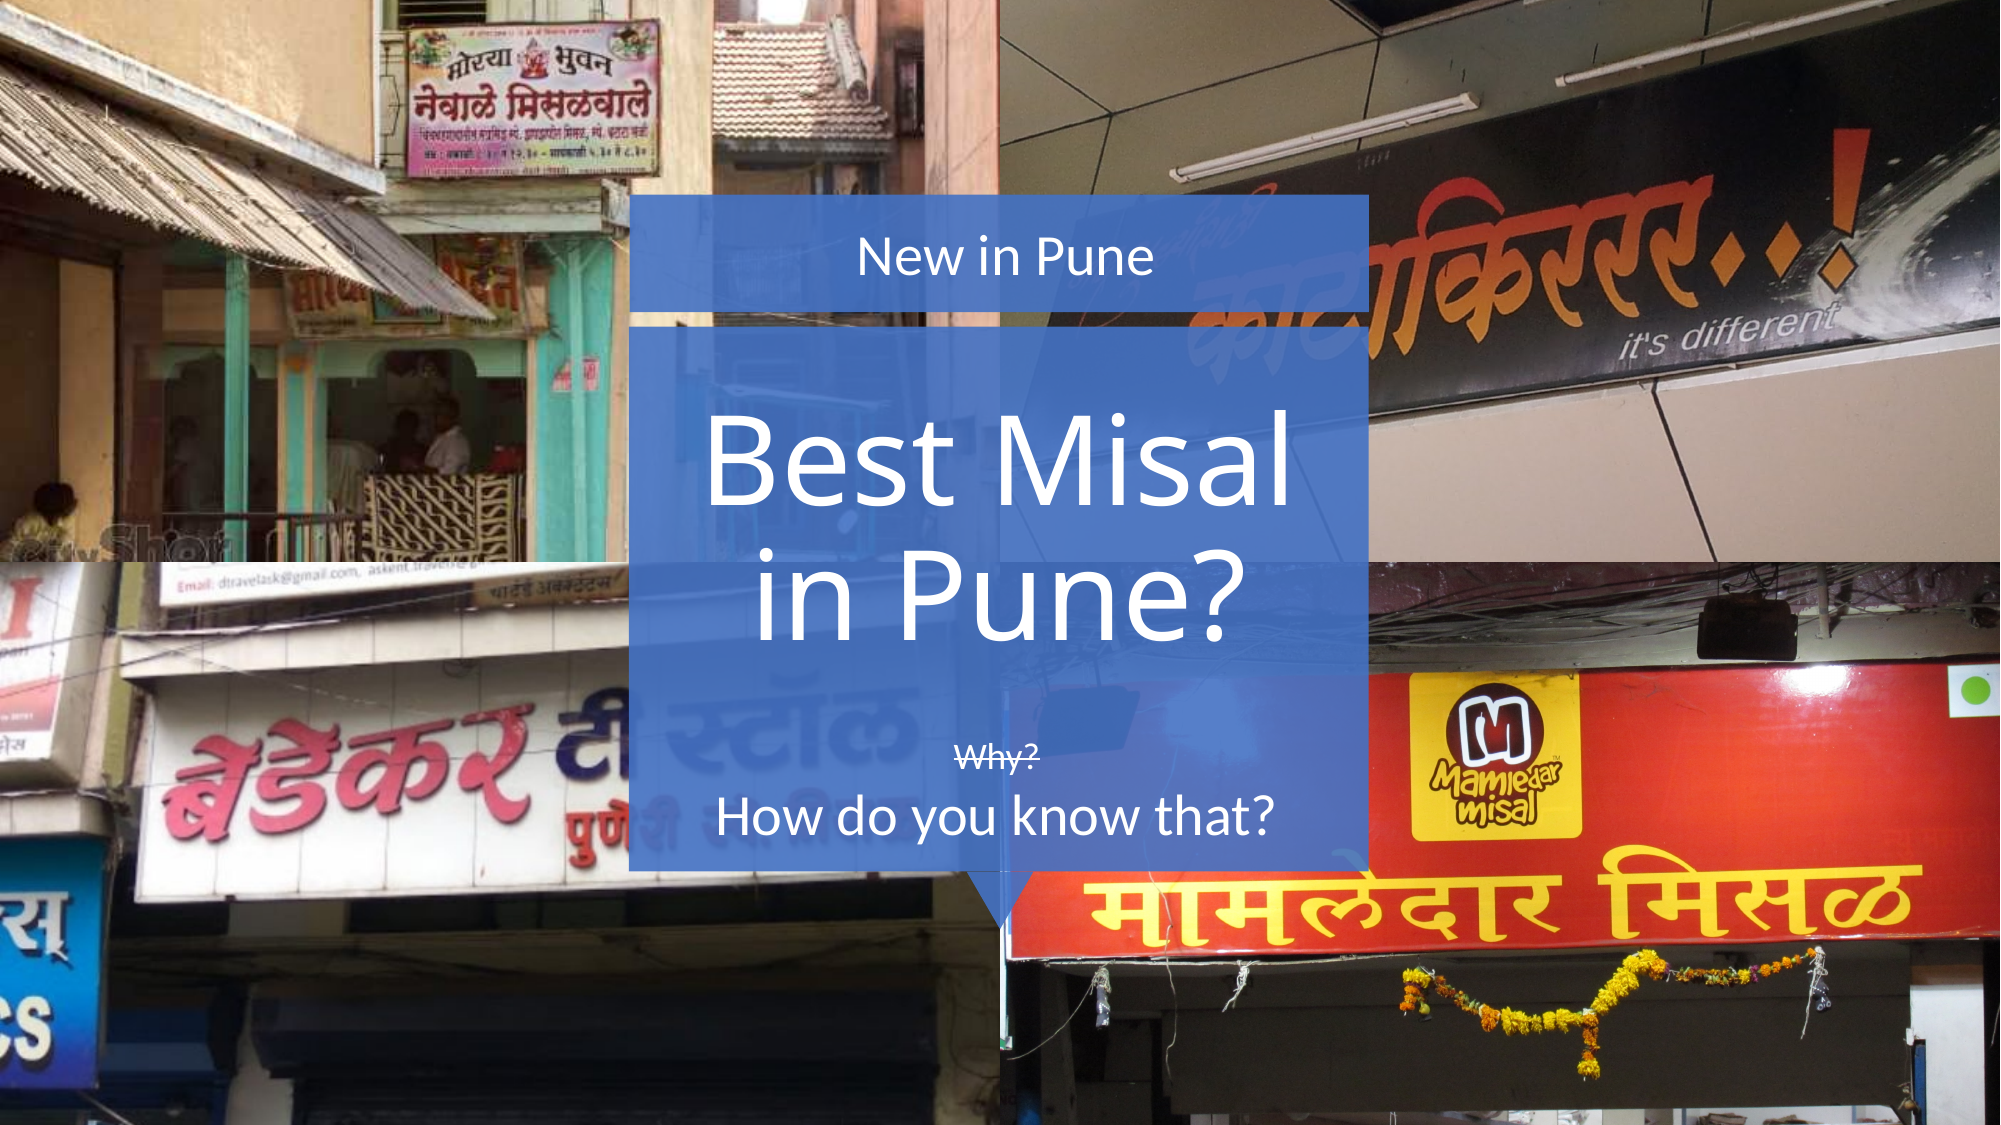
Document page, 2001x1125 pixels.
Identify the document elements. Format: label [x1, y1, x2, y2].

picture [0, 0, 2000, 1125]
text_box [628, 194, 1369, 930]
picture [88, 883, 92, 894]
